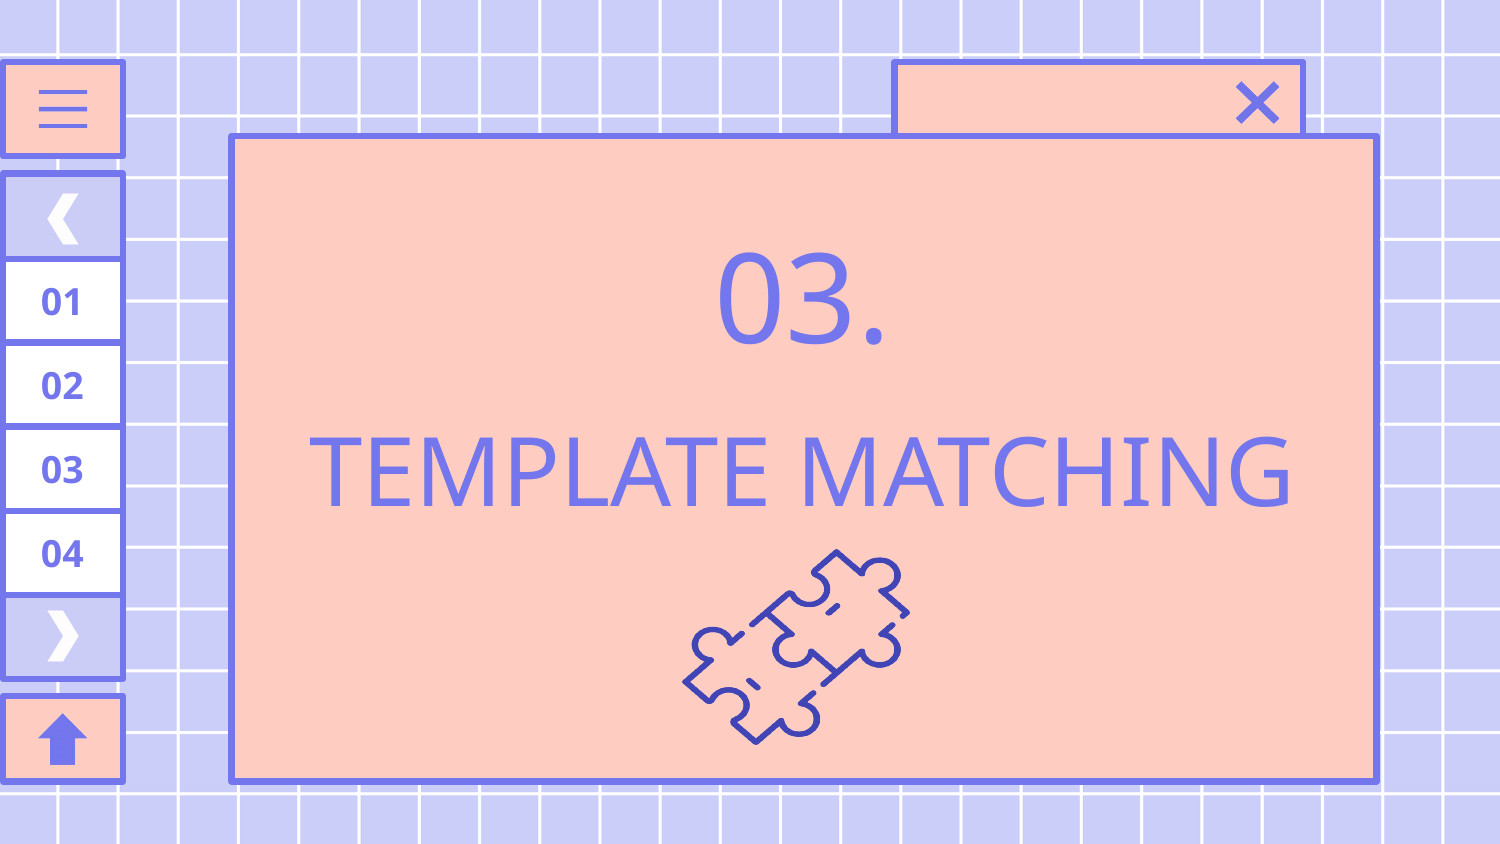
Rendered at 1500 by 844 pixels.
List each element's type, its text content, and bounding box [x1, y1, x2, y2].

text_box 03 [20, 449, 104, 487]
title TEMPLATE MATCHING [216, 405, 1389, 531]
picture [38, 193, 88, 245]
text_box 04 [20, 533, 104, 572]
picture [38, 610, 88, 662]
picture [38, 90, 88, 129]
title 03. [696, 206, 910, 381]
text_box 02 [20, 365, 104, 403]
picture [0, 0, 1500, 844]
text_box 01 [20, 281, 104, 319]
picture [37, 713, 88, 765]
